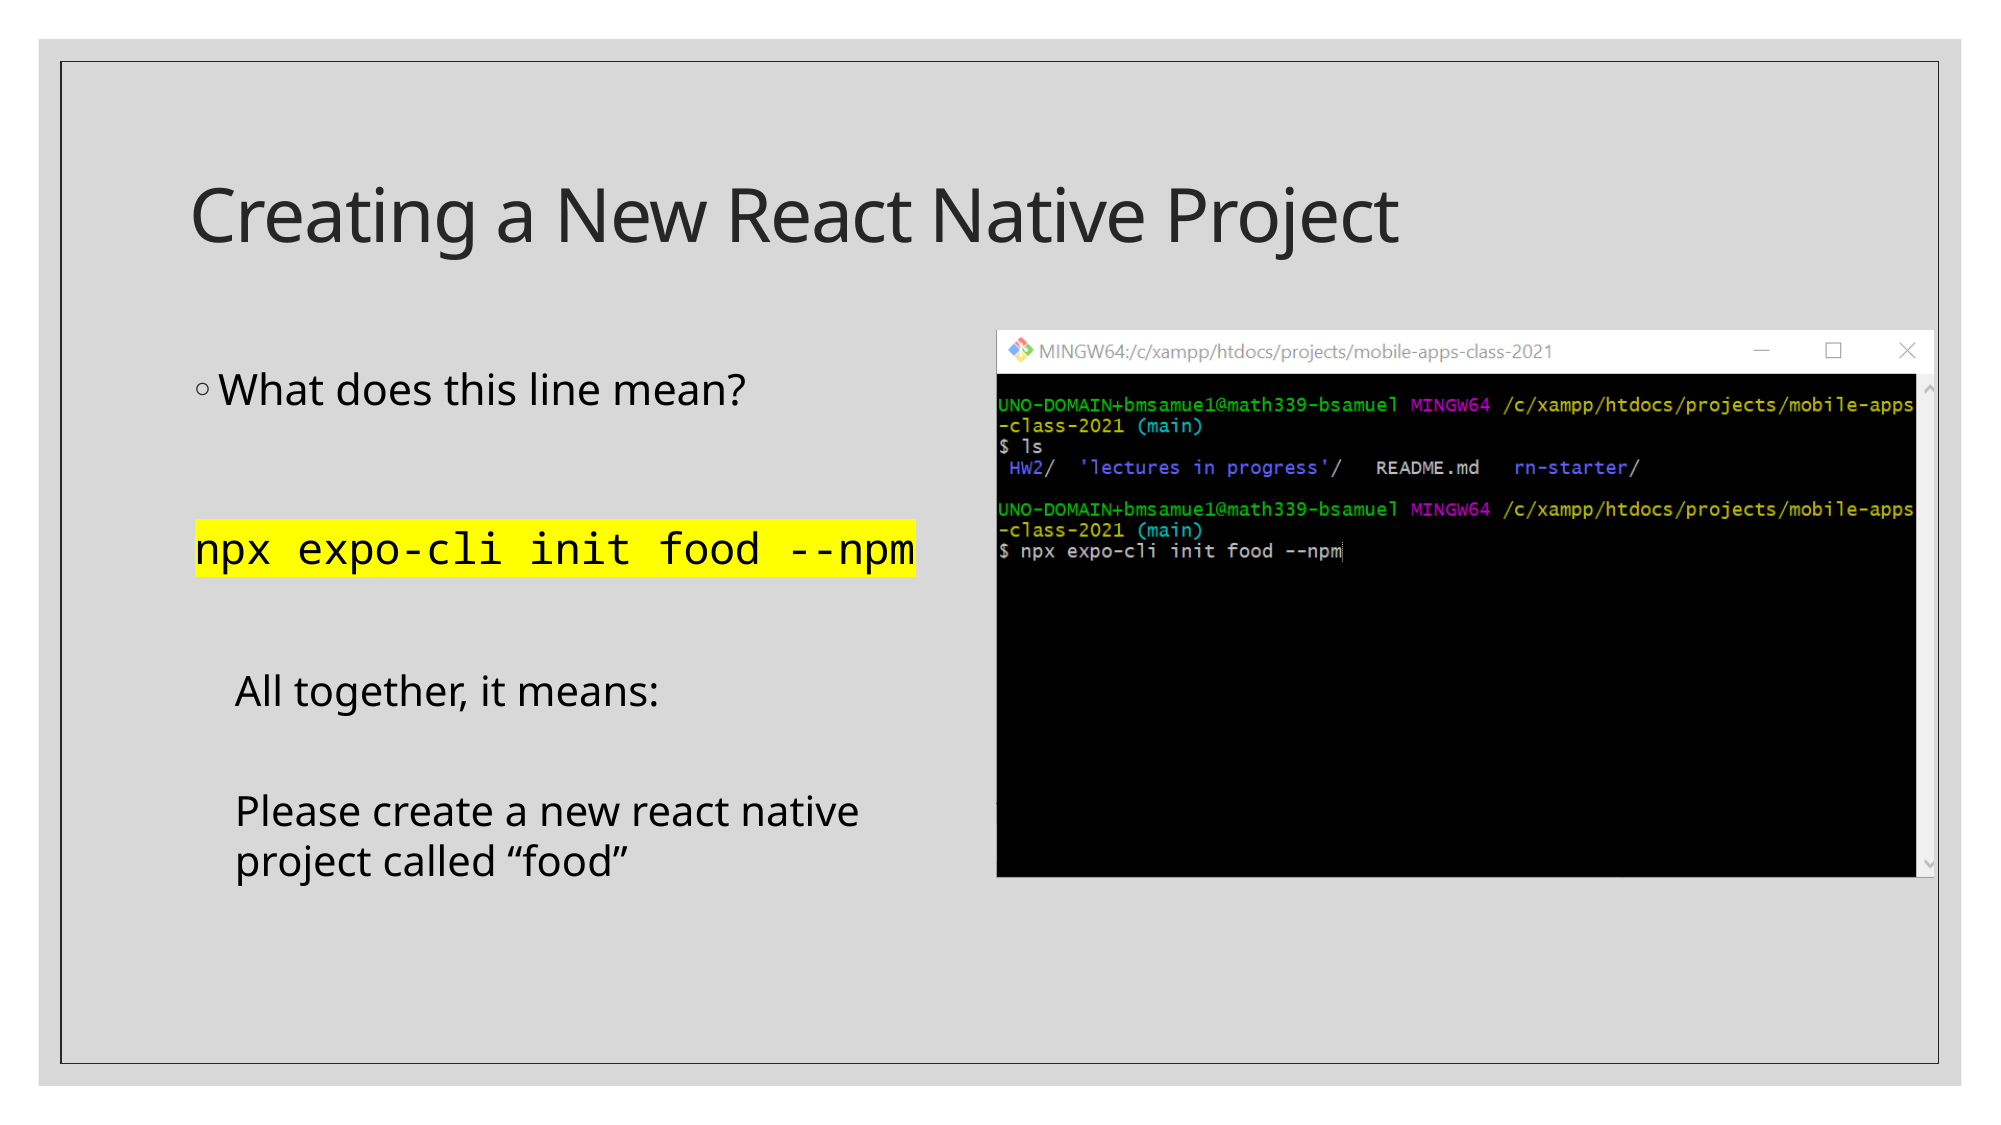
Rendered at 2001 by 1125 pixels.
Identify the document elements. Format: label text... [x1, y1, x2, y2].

text_box All together, it means: Please create a new react native project called “food” [174, 656, 936, 1055]
picture [996, 330, 1934, 878]
list What does this line mean? npx expo-cli init food --npm [174, 345, 936, 643]
title Creating a New React Native Project [174, 105, 1825, 331]
